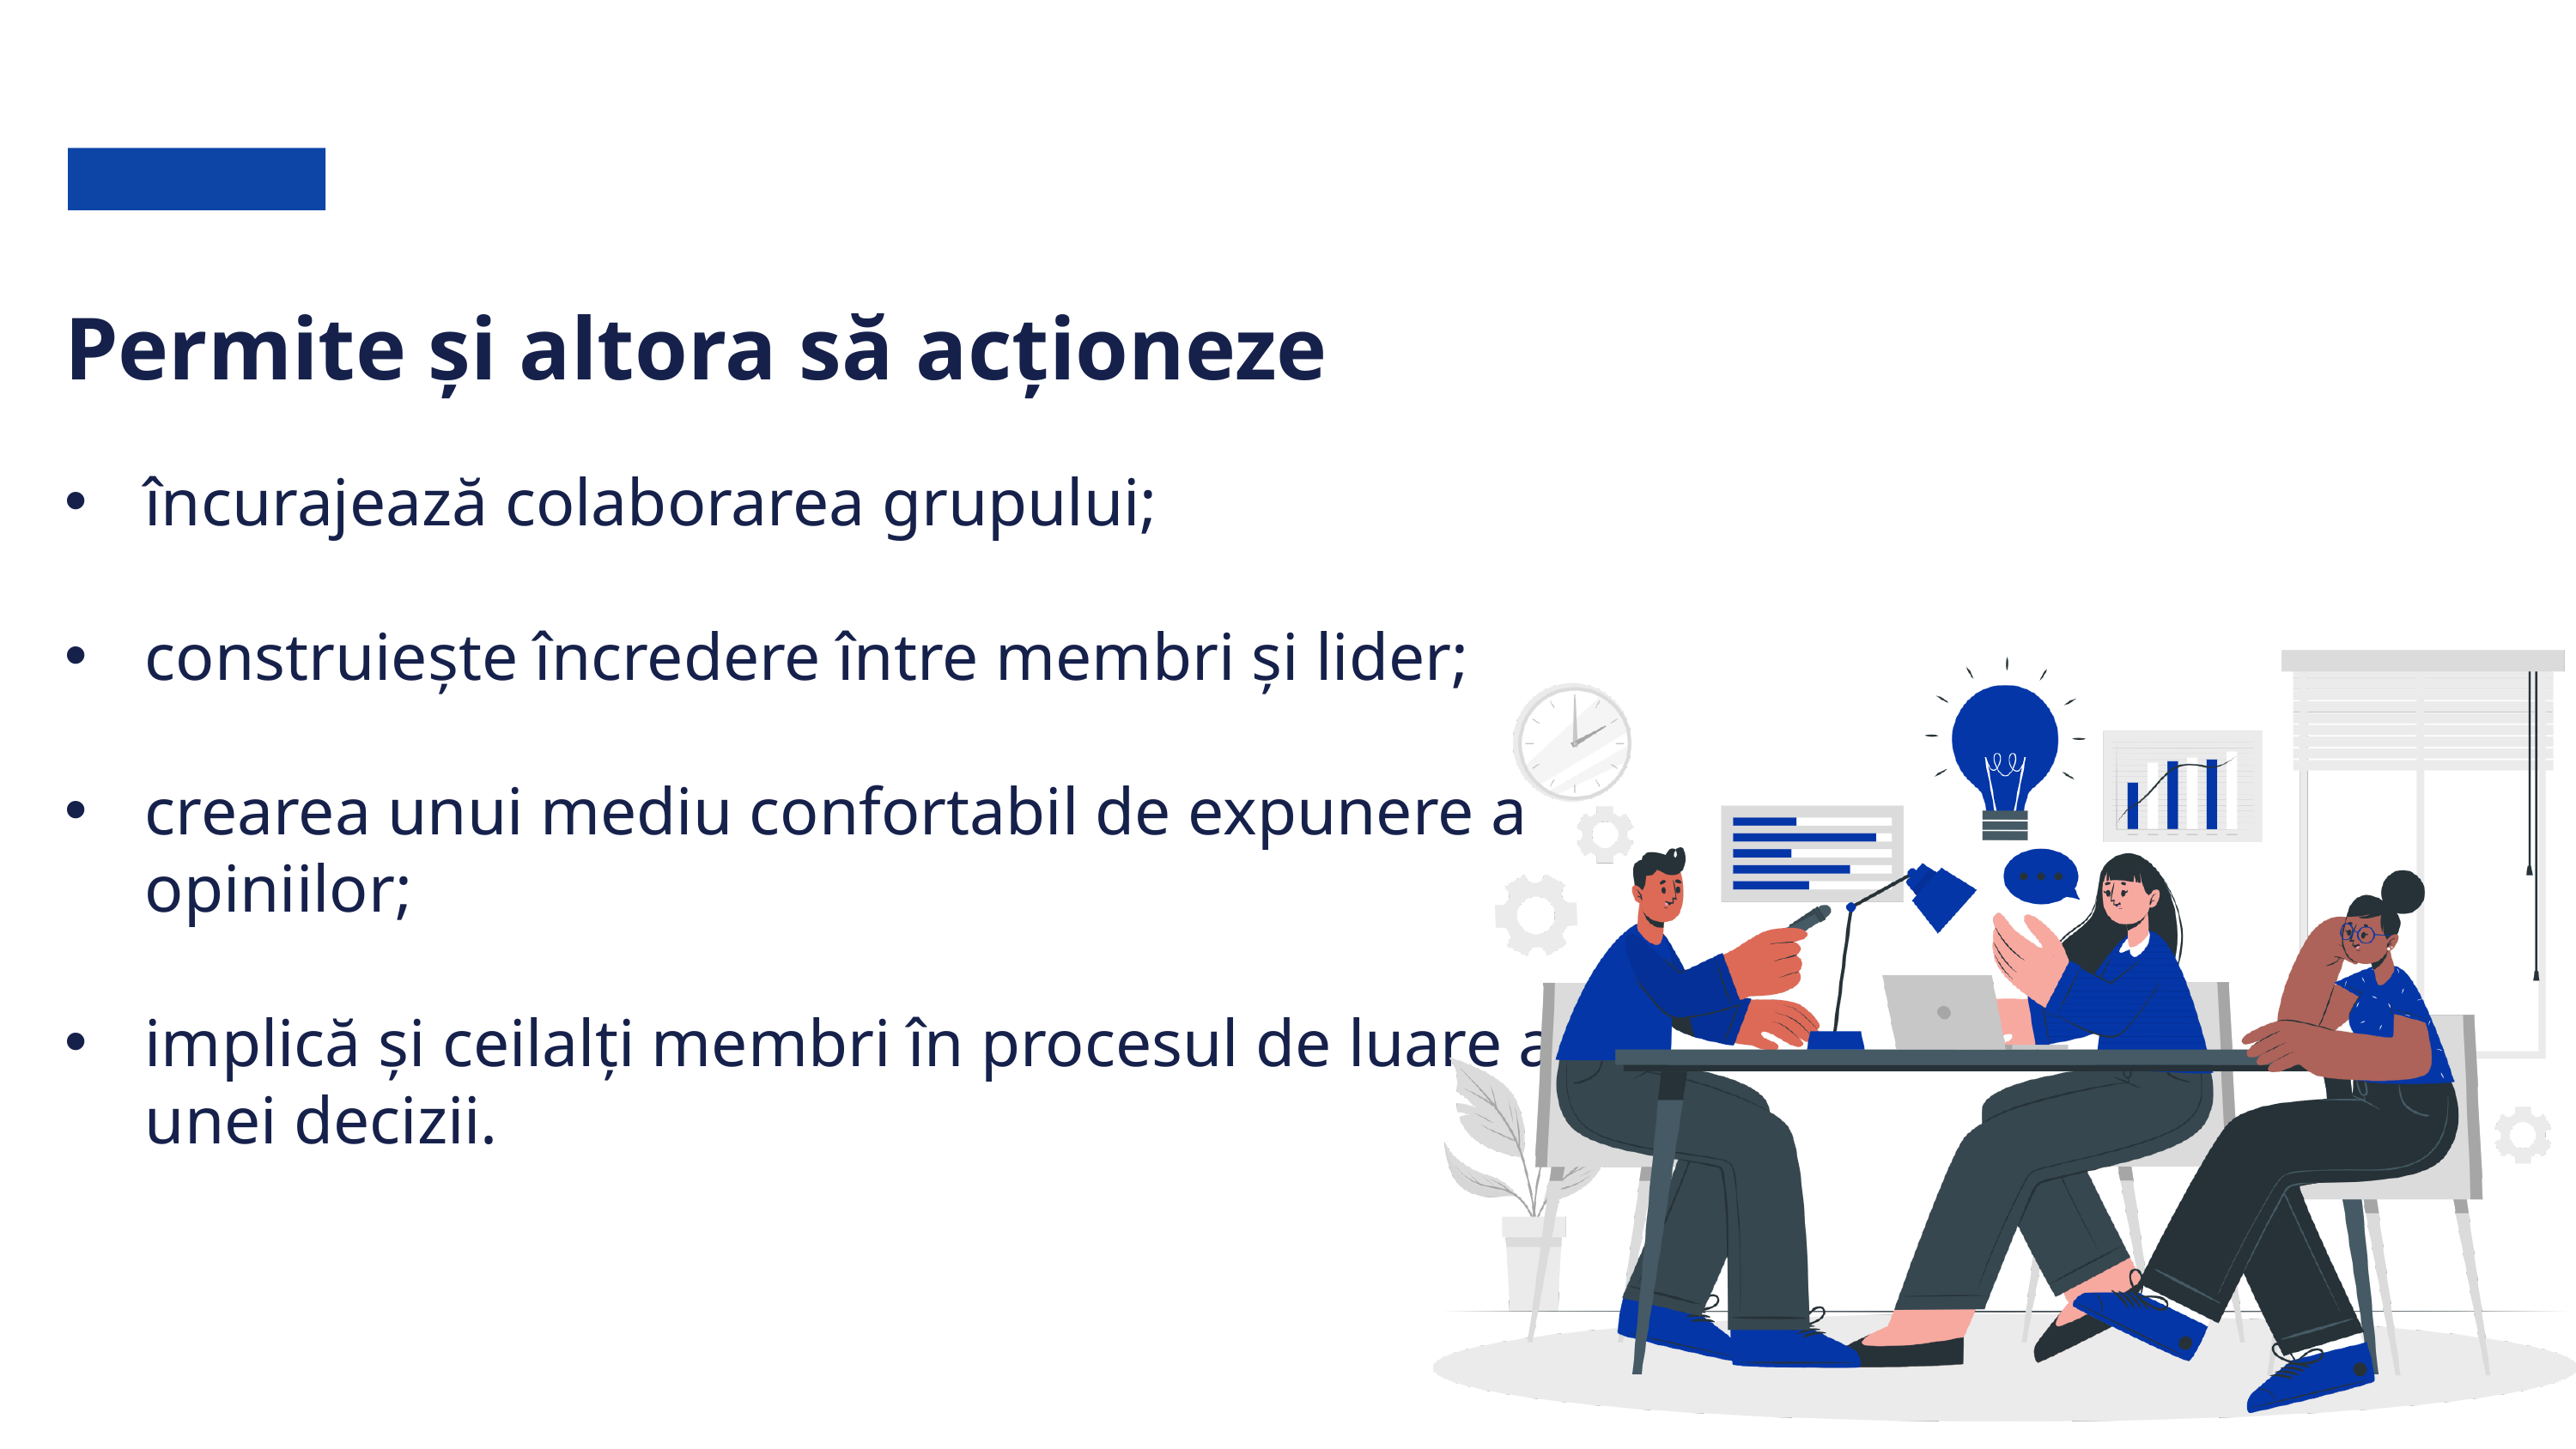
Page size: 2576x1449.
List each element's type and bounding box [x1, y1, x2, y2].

picture [1304, 332, 2576, 1449]
text_box [64, 147, 1578, 1166]
